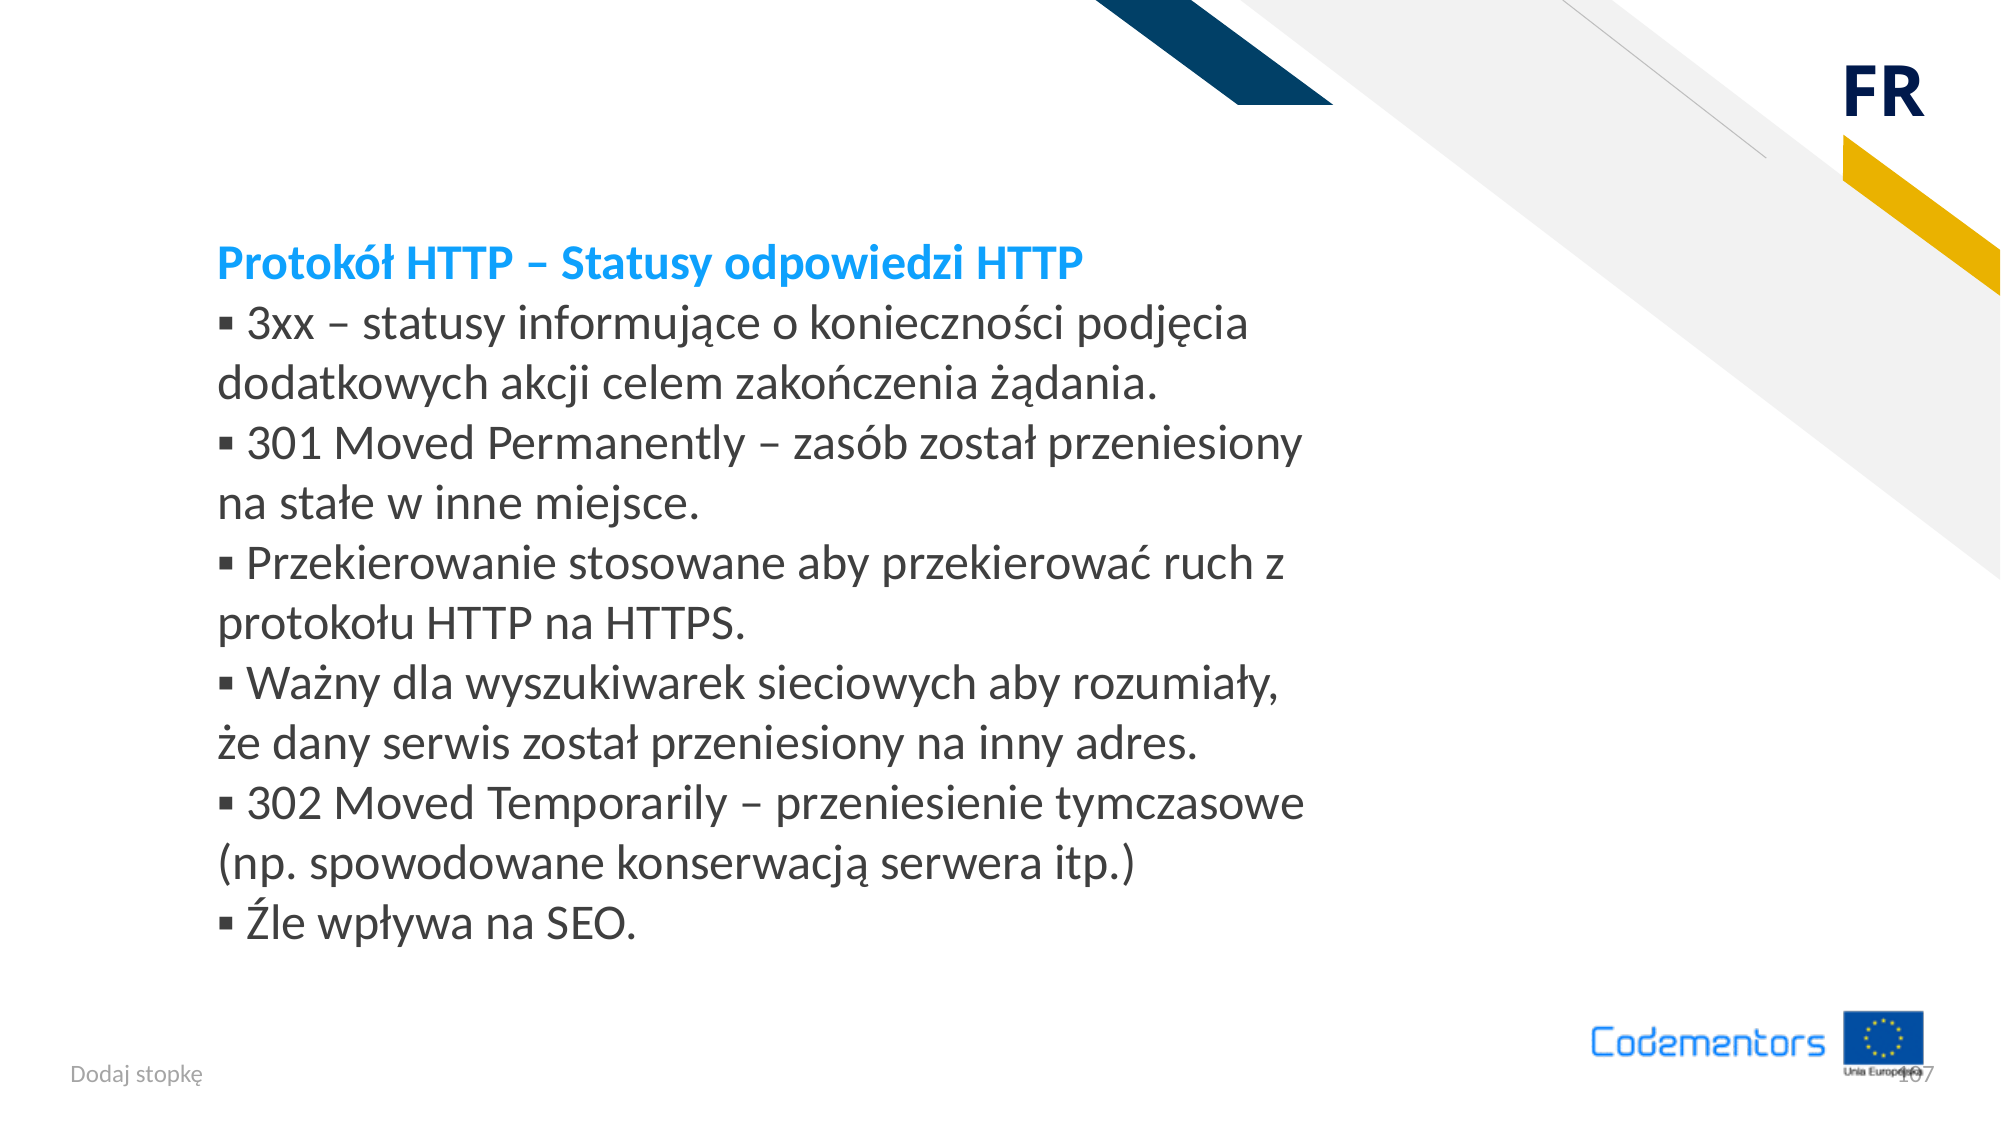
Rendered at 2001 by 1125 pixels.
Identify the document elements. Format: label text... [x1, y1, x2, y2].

picture [1591, 994, 1941, 1095]
slide_number 107 [1828, 1042, 1950, 1103]
text_box Protokół HTTP – Statusy odpowiedzi HTTP ▪ 3xx – statusy informujące o konieczności podjęcia dodatkowych akcji celem zakończenia żądania. ▪ 301 Moved Permanently – zasób został przeniesiony na stałe w inne miejsce. ▪ Przekierowanie stosowane aby przekierować ruch z protokołu HTTP na HTTPS. ▪ Ważny dla wyszukiwarek sieciowych aby rozumiały, że dany serwis został przeniesiony na inny adres. ▪ 302 Moved Temporarily – przeniesienie tymczasowe (np. spowodowane konserwacją serwera itp.) ▪ Źle wpływa na SEO. [202, 222, 1711, 957]
footer Dodaj stopkę [55, 1042, 731, 1103]
